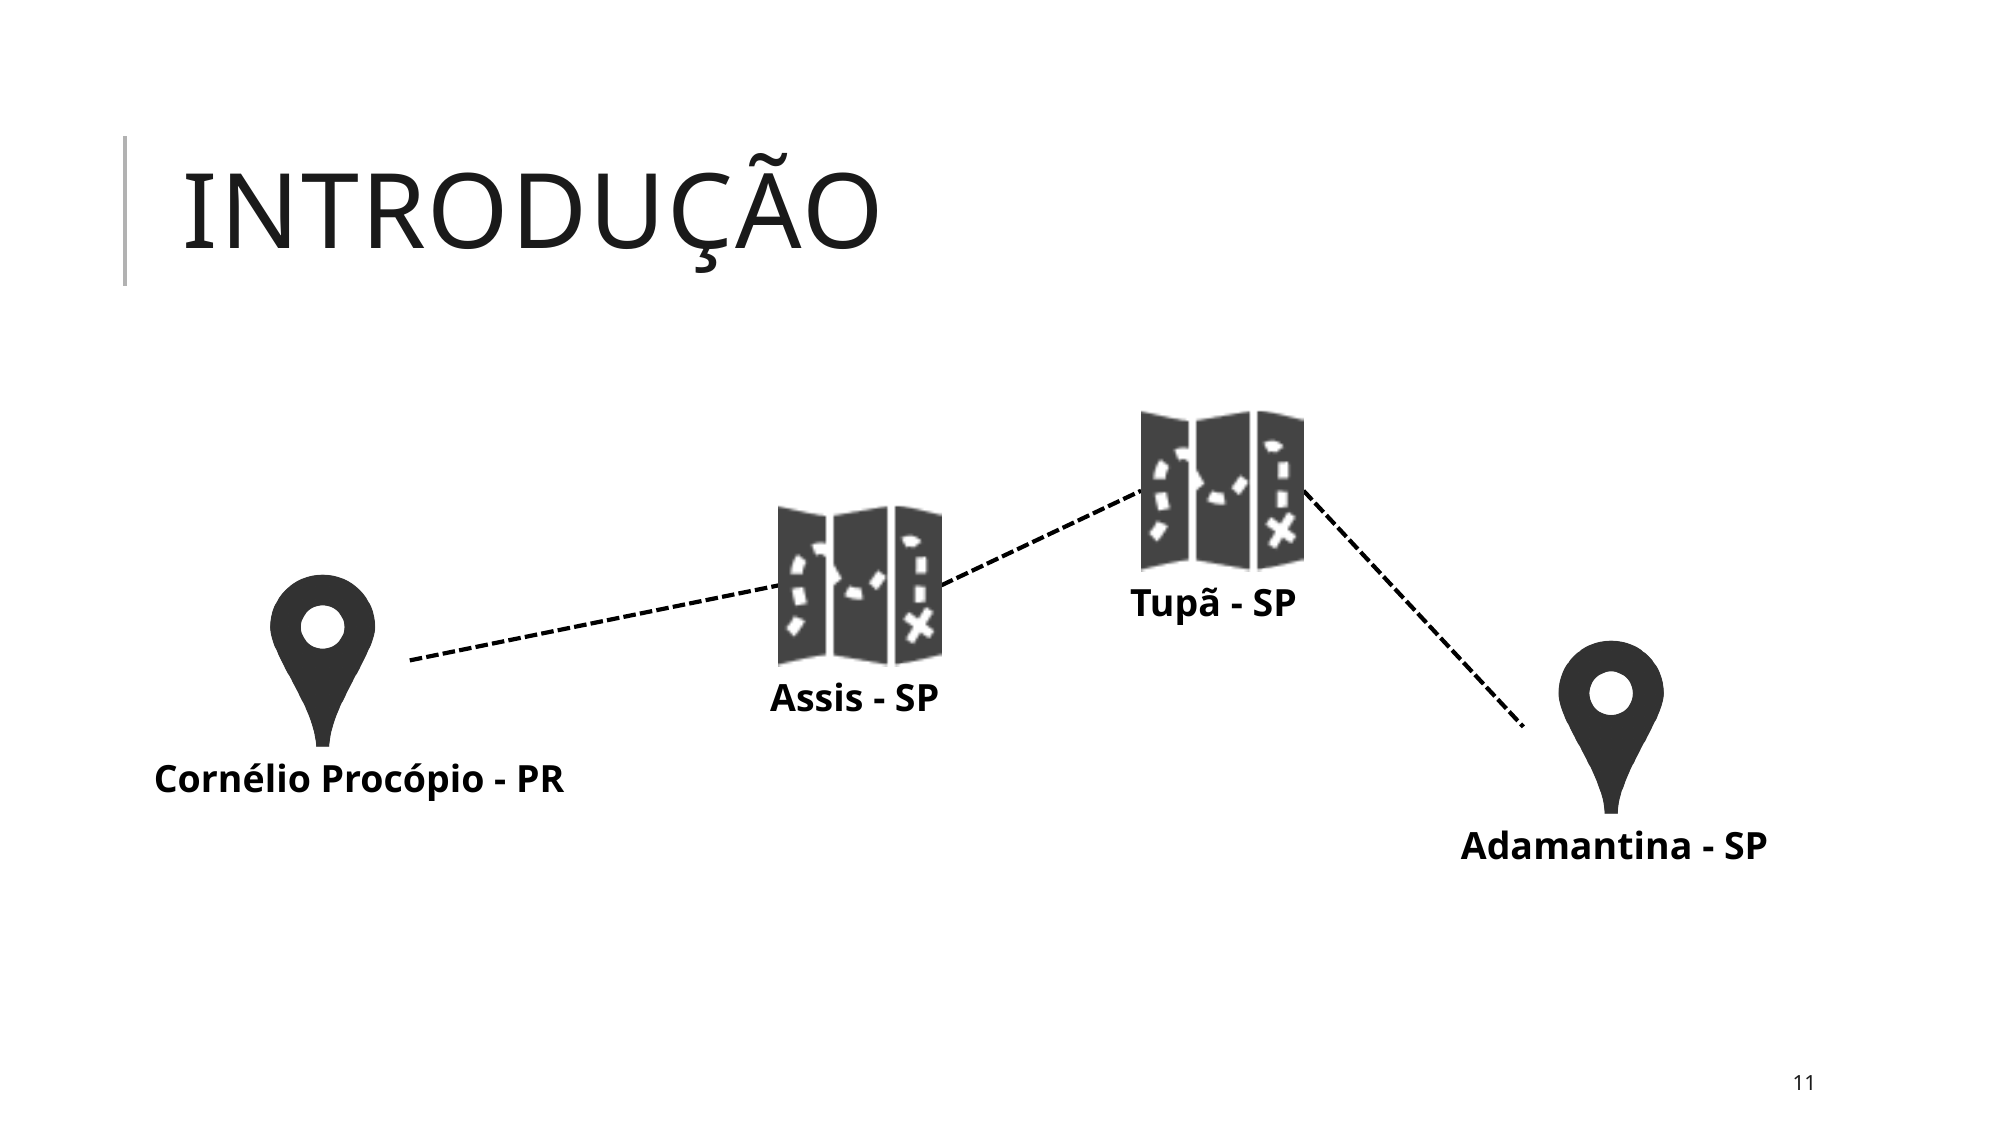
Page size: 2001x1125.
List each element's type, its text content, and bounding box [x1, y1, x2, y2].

text_box Cornélio Procópio - PR [139, 747, 580, 808]
title INTRODUÇÃO [168, 96, 1763, 342]
slide_number 11 [1777, 1061, 1938, 1107]
text_box Adamantina - SP [1446, 814, 1784, 875]
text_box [1303, 490, 1524, 728]
text_box Tupã - SP [1115, 582, 1296, 632]
picture [1140, 409, 1304, 573]
picture [234, 572, 410, 749]
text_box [941, 490, 1142, 586]
text_box Assis - SP [755, 666, 955, 726]
picture [778, 503, 942, 667]
picture [1523, 639, 1699, 815]
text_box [409, 585, 771, 661]
